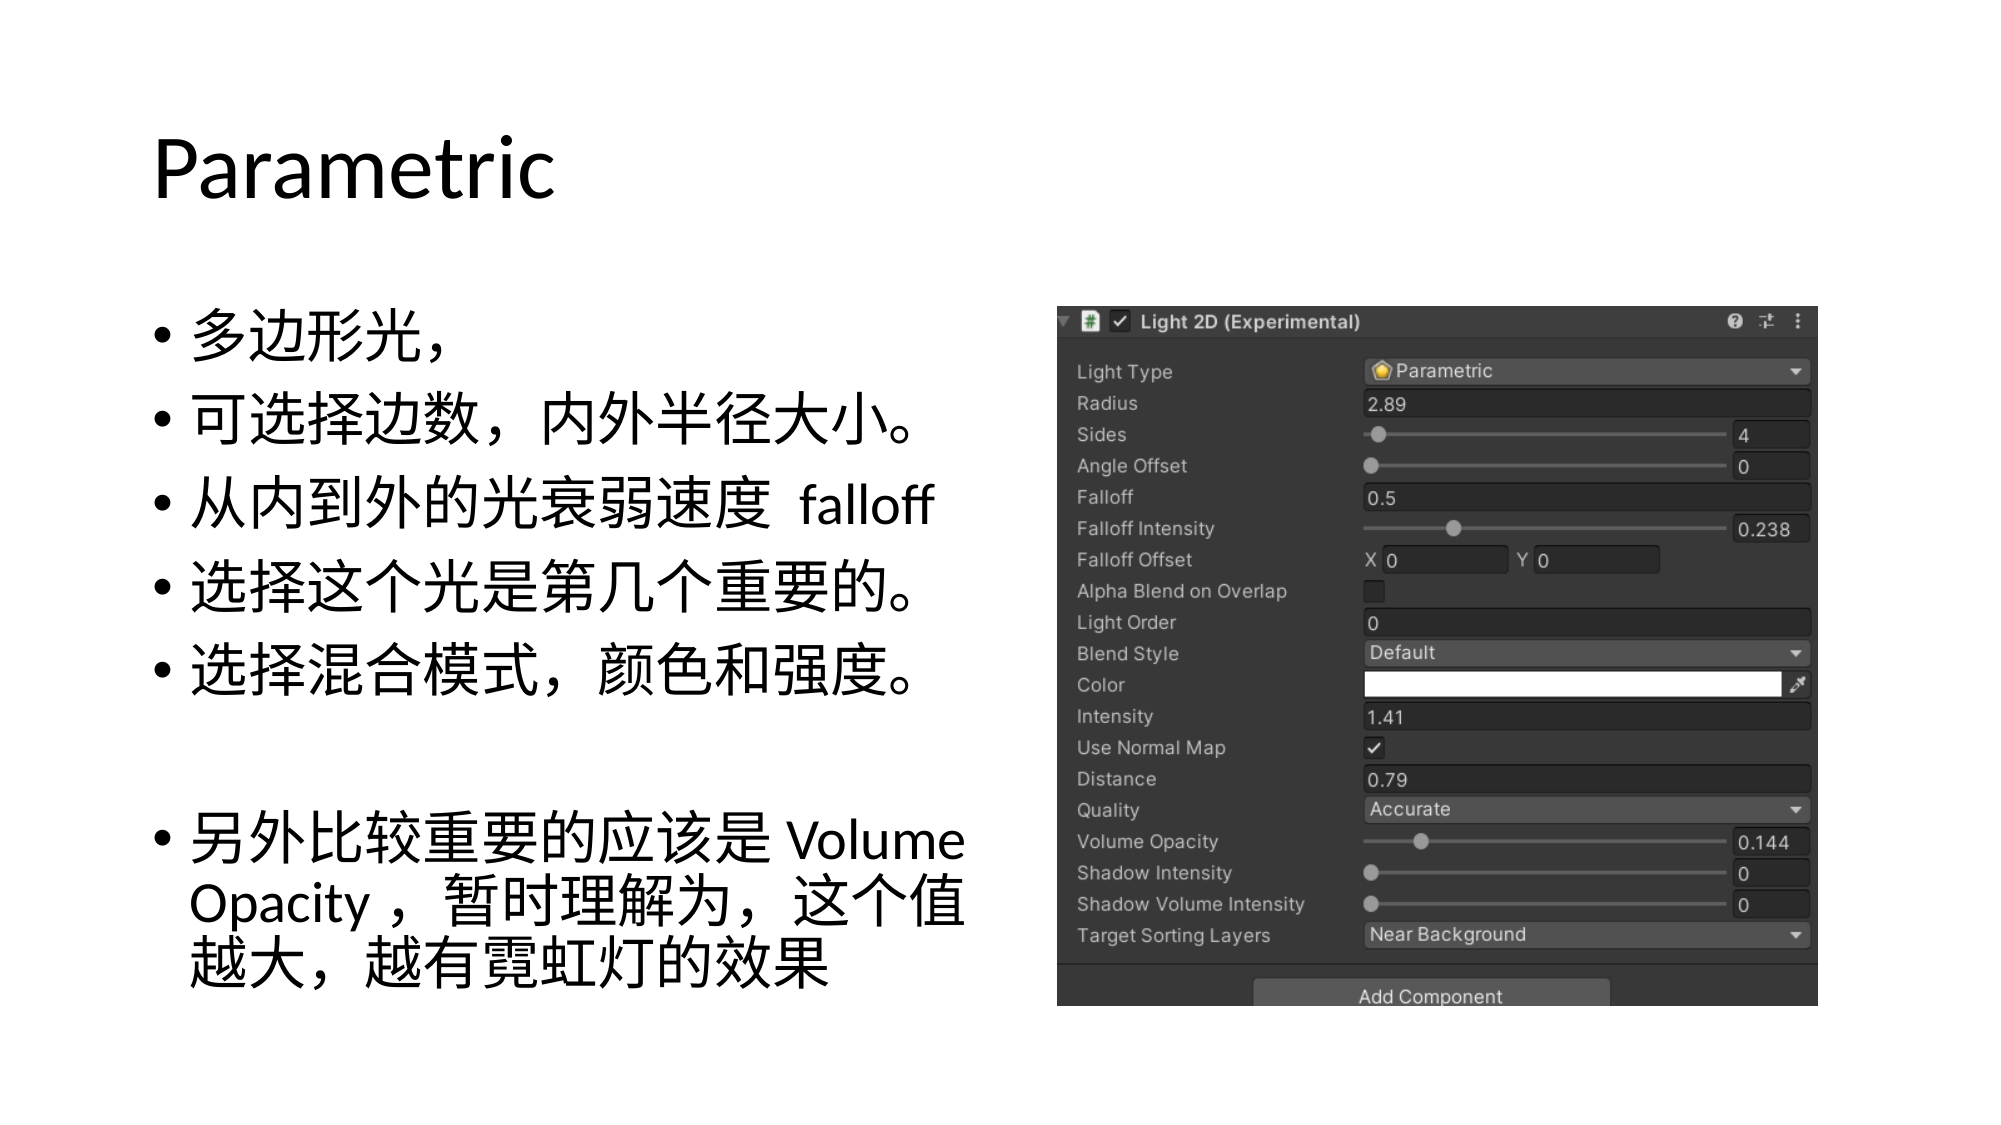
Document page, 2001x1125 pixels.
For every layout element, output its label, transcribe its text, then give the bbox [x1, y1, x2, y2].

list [1057, 306, 1818, 1006]
title Parametric [137, 59, 1863, 278]
list 多边形光， 可选择边数，内外半径大小。 从内到外的光衰弱速度 falloff 选择这个光是第几个重要的。 选择混合模式，颜色和强度。 另外比较重要的应该是Volume Opacity，暂时理解为，这个值越大，越有霓虹灯的效果 [137, 299, 988, 1014]
